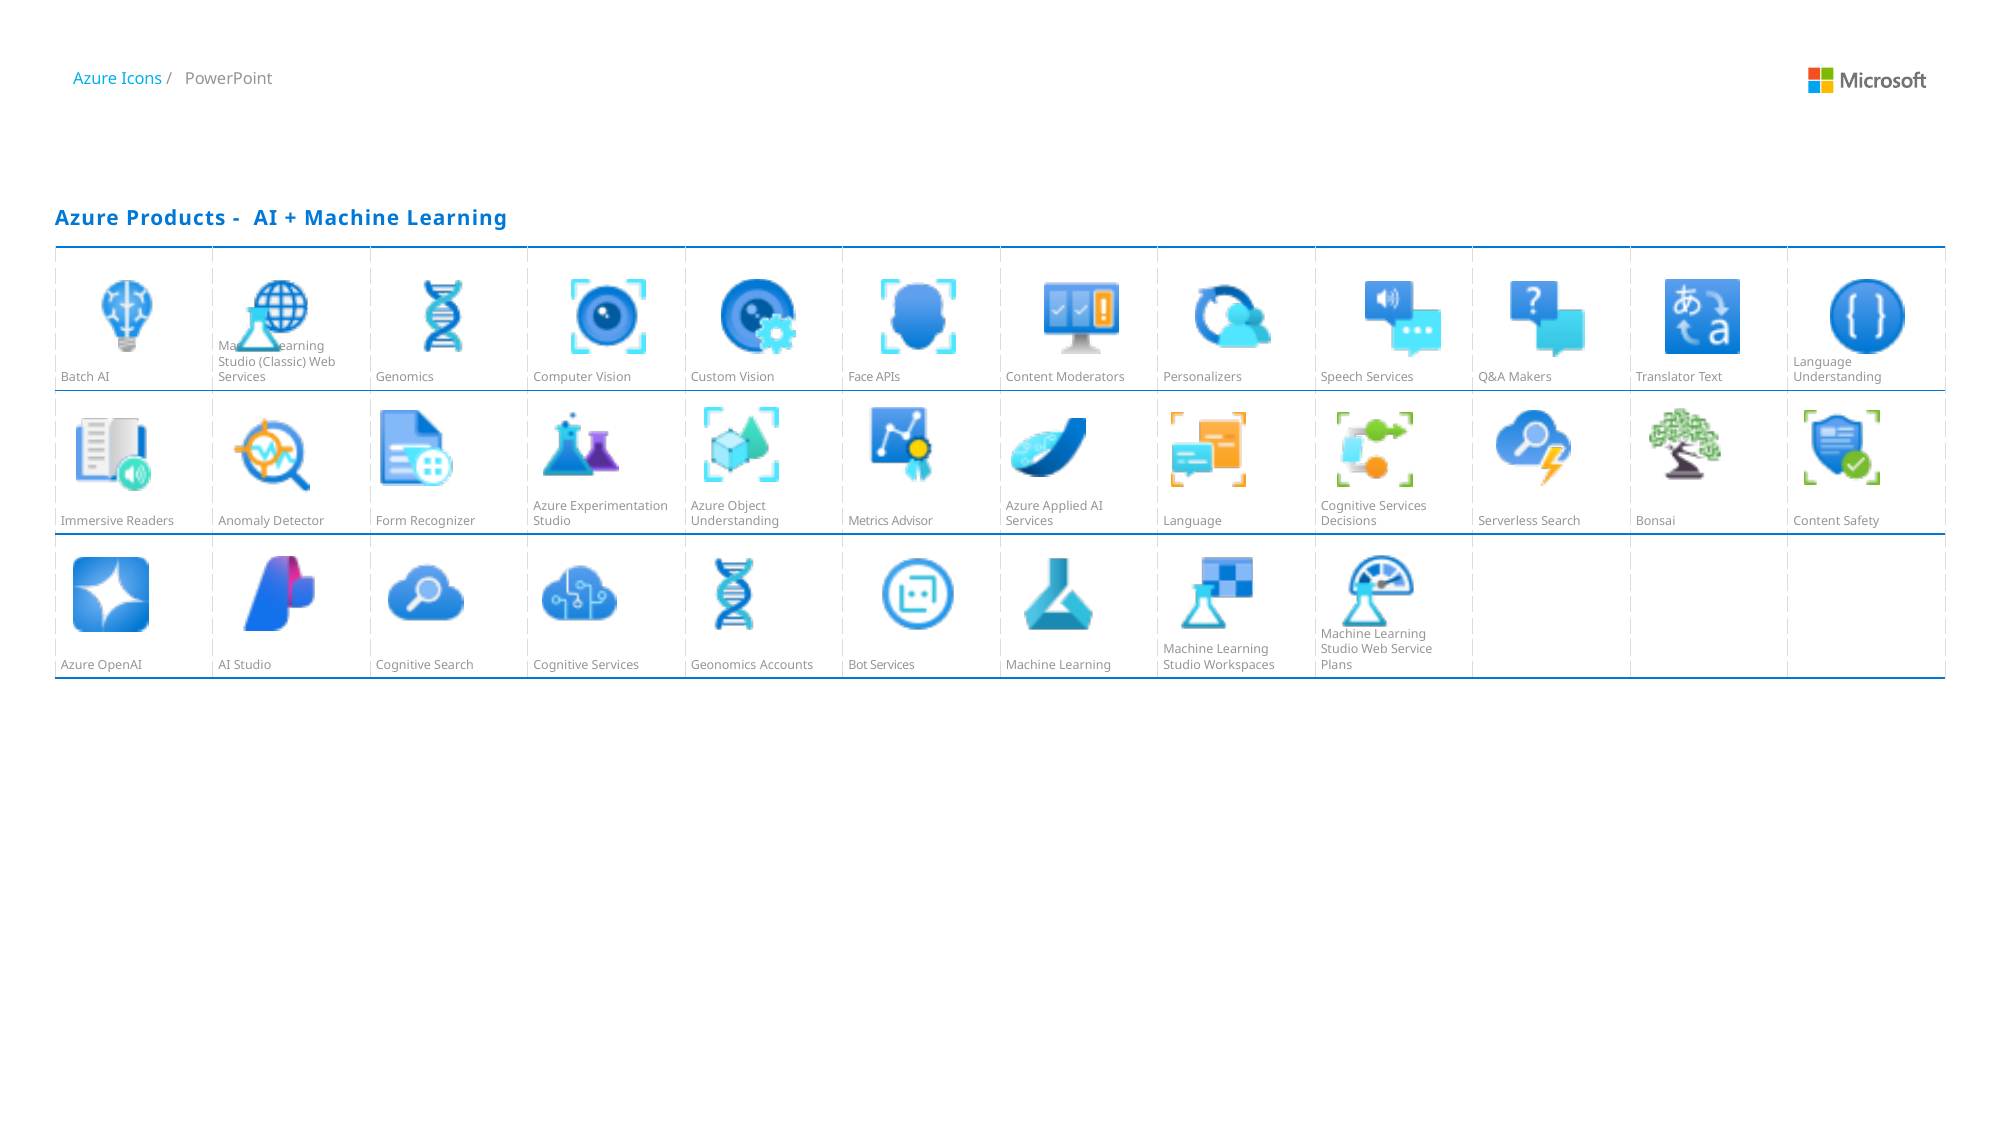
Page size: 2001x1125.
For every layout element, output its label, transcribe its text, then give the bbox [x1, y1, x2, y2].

picture [571, 279, 646, 355]
picture [1829, 279, 1905, 355]
picture [388, 555, 464, 631]
table_cell Batch AI [55, 248, 212, 390]
table_cell Serverless Search [1472, 391, 1630, 533]
picture [1171, 411, 1246, 487]
table_cell Immersive Readers [55, 391, 212, 533]
picture [1804, 409, 1880, 485]
table_cell Cognitive Services Decisions [1315, 391, 1472, 533]
table_cell AI Studio [212, 535, 370, 677]
picture [1365, 281, 1441, 357]
picture [234, 417, 310, 493]
picture [379, 410, 455, 486]
table_cell Content Safety [1787, 391, 1945, 533]
picture [1341, 554, 1416, 629]
picture [542, 556, 618, 632]
picture [405, 279, 481, 355]
table_cell Personalizers [1157, 248, 1315, 390]
table_cell Custom Vision [685, 248, 842, 390]
table_cell Azure Object Understanding [685, 391, 842, 533]
table_cell Form Recognizer [370, 391, 527, 533]
picture [721, 279, 796, 355]
table_cell Anomaly Detector [212, 391, 370, 533]
picture [880, 556, 956, 632]
table_cell Machine Learning Studio Workspaces [1157, 535, 1315, 677]
table_cell Cognitive Search [370, 535, 527, 677]
picture [1195, 279, 1271, 355]
picture [1010, 418, 1086, 477]
table_cell Translator Text [1630, 248, 1787, 390]
picture [1496, 410, 1572, 486]
table_header Azure Products - AI + Machine Learning [55, 97, 1945, 246]
picture [696, 556, 772, 632]
table_cell Machine Learning [1000, 535, 1157, 677]
table_cell Azure OpenAI [55, 535, 212, 677]
picture [880, 279, 956, 355]
picture [1021, 556, 1097, 632]
picture [1510, 281, 1586, 357]
table_cell Geonomics Accounts [685, 535, 842, 677]
picture [1337, 411, 1413, 487]
table_cell Azure Experimentation Studio [527, 391, 685, 533]
table_cell Metrics Advisor [842, 391, 1000, 533]
picture [543, 406, 619, 482]
table_cell Bonsai [1630, 391, 1787, 533]
table_cell [1472, 535, 1630, 677]
table_cell Face APIs [842, 248, 1000, 390]
table_cell [1787, 535, 1945, 677]
table_cell Cognitive Services [527, 535, 685, 677]
picture [122, 72, 126, 82]
picture [864, 406, 940, 482]
table_cell Bot Services [842, 535, 1000, 677]
table_cell Computer Vision [527, 248, 685, 390]
picture [1648, 406, 1724, 482]
picture [73, 556, 149, 632]
picture [1044, 279, 1120, 355]
table_cell [1630, 535, 1787, 677]
table_cell Azure Applied AI Services [1000, 391, 1157, 533]
table_cell Machine Learning Studio Web Service Plans [1315, 535, 1472, 677]
table_cell Genomics [370, 248, 527, 390]
table_cell Machine-Learning Studio (Classic) Web Services [212, 248, 370, 390]
picture [89, 279, 165, 355]
table_cell Speech Services [1315, 248, 1472, 390]
picture [1179, 555, 1255, 631]
table_cell Q&A Makers [1472, 248, 1630, 390]
table_cell Content Moderators [1000, 248, 1157, 390]
picture [75, 417, 151, 493]
picture [704, 406, 779, 482]
picture [1664, 279, 1740, 355]
picture [234, 279, 310, 355]
table_cell Language [1157, 391, 1315, 533]
picture [242, 555, 318, 631]
table_cell Language Understanding [1787, 248, 1945, 390]
